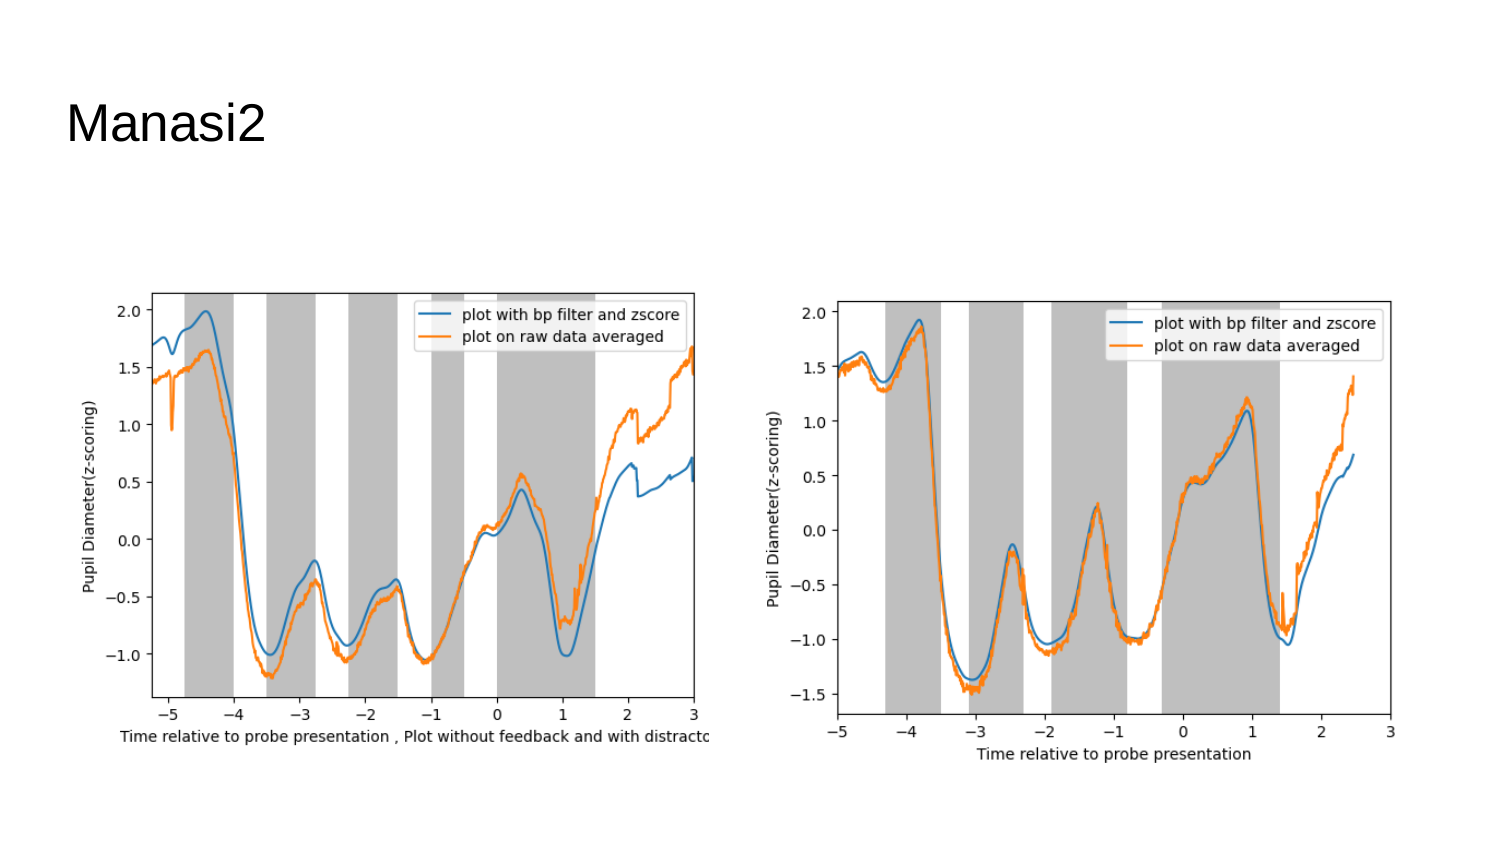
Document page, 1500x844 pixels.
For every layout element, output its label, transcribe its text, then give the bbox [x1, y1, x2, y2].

title Manasi2 [51, 72, 1449, 167]
picture [72, 282, 709, 755]
picture [756, 291, 1407, 773]
